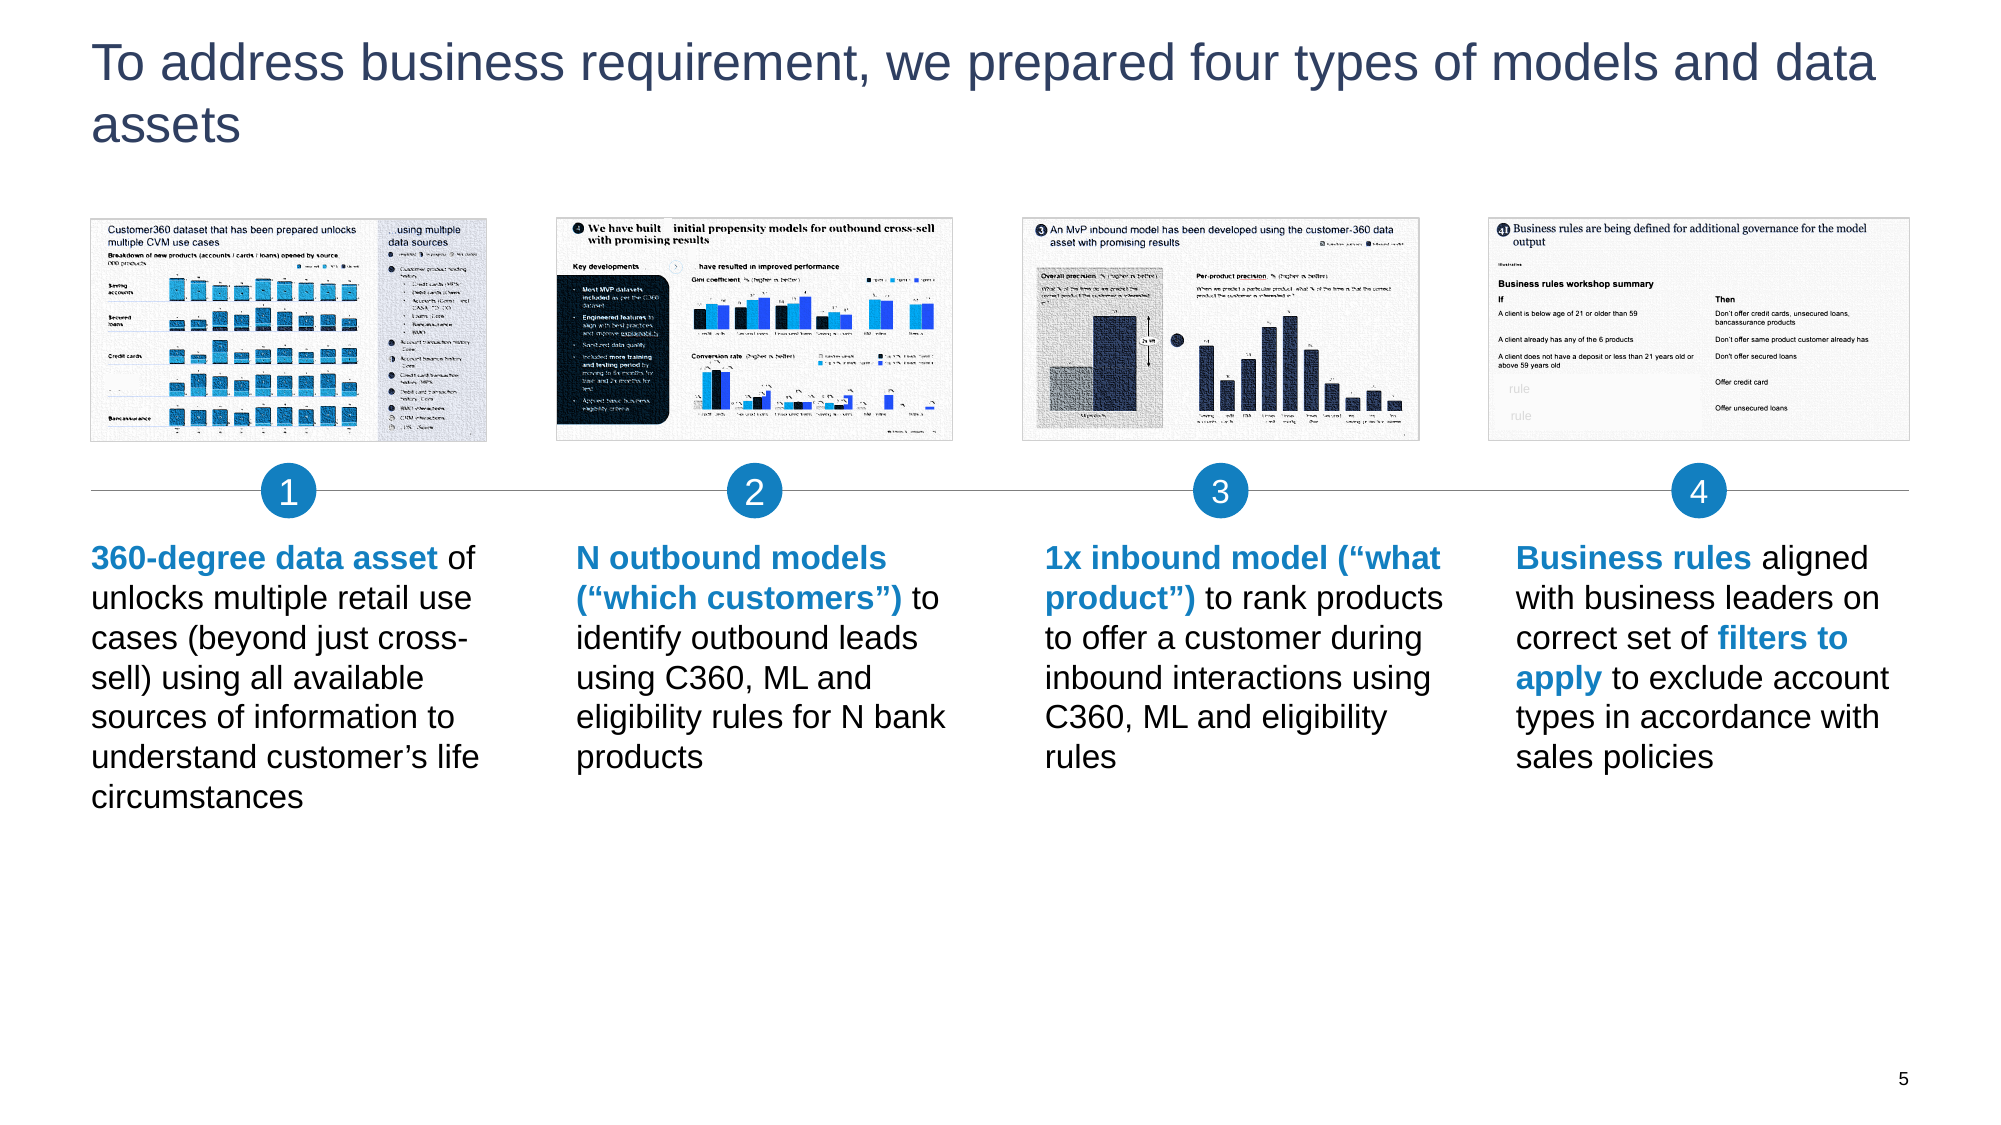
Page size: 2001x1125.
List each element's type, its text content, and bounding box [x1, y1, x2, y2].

picture [1488, 218, 1910, 441]
picture [556, 218, 953, 441]
text_box 1 [260, 491, 318, 520]
text_box 1 [260, 461, 318, 490]
text_box 3 [1192, 491, 1250, 520]
text_box 4 [1670, 491, 1728, 520]
text_box Business rules aligned with business leaders on correct set of filters to apply to exclude account types in accordance with sales policies [1515, 536, 1919, 776]
title To address business requirement, we prepared four types of models and data assets [91, 28, 1909, 155]
text_box 360-degree data asset of unlocks multiple retail use cases (beyond just cross-sell) using all available sources of information to understand customer’s life circumstances [91, 536, 494, 816]
text_box 1x inbound model (“what product”) to rank products to offer a customer during inbound interactions using C360, ML and eligibility rules [1044, 536, 1448, 776]
text_box 2 [726, 491, 784, 520]
picture [1022, 218, 1419, 441]
picture [90, 219, 487, 442]
text_box 3 [1192, 461, 1250, 490]
text_box 2 [726, 461, 784, 490]
text_box 4 [1670, 461, 1728, 490]
text_box N outbound models (“which customers”) to identify outbound leads using C360, ML and eligibility rules for N bank products [575, 536, 984, 776]
